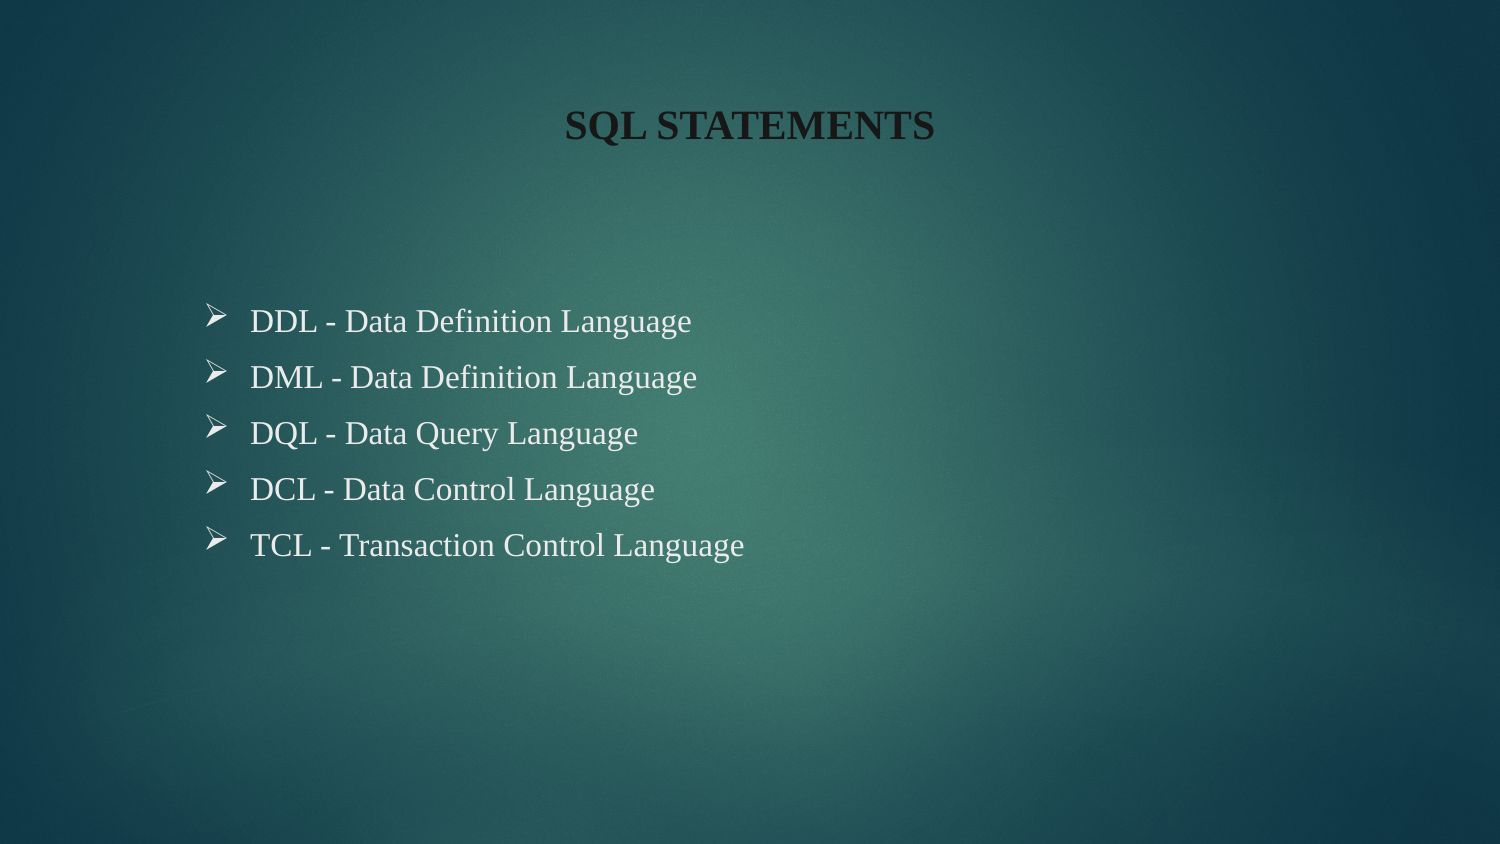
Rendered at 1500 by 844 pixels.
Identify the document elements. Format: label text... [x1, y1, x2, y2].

text_box SQL STATEMENTS [0, 90, 1500, 156]
text_box DDL - Data Definition Language DML - Data Definition Language DQL - Data Query Language DCL - Data Control Language TCL - Transaction Control Language [188, 276, 815, 571]
